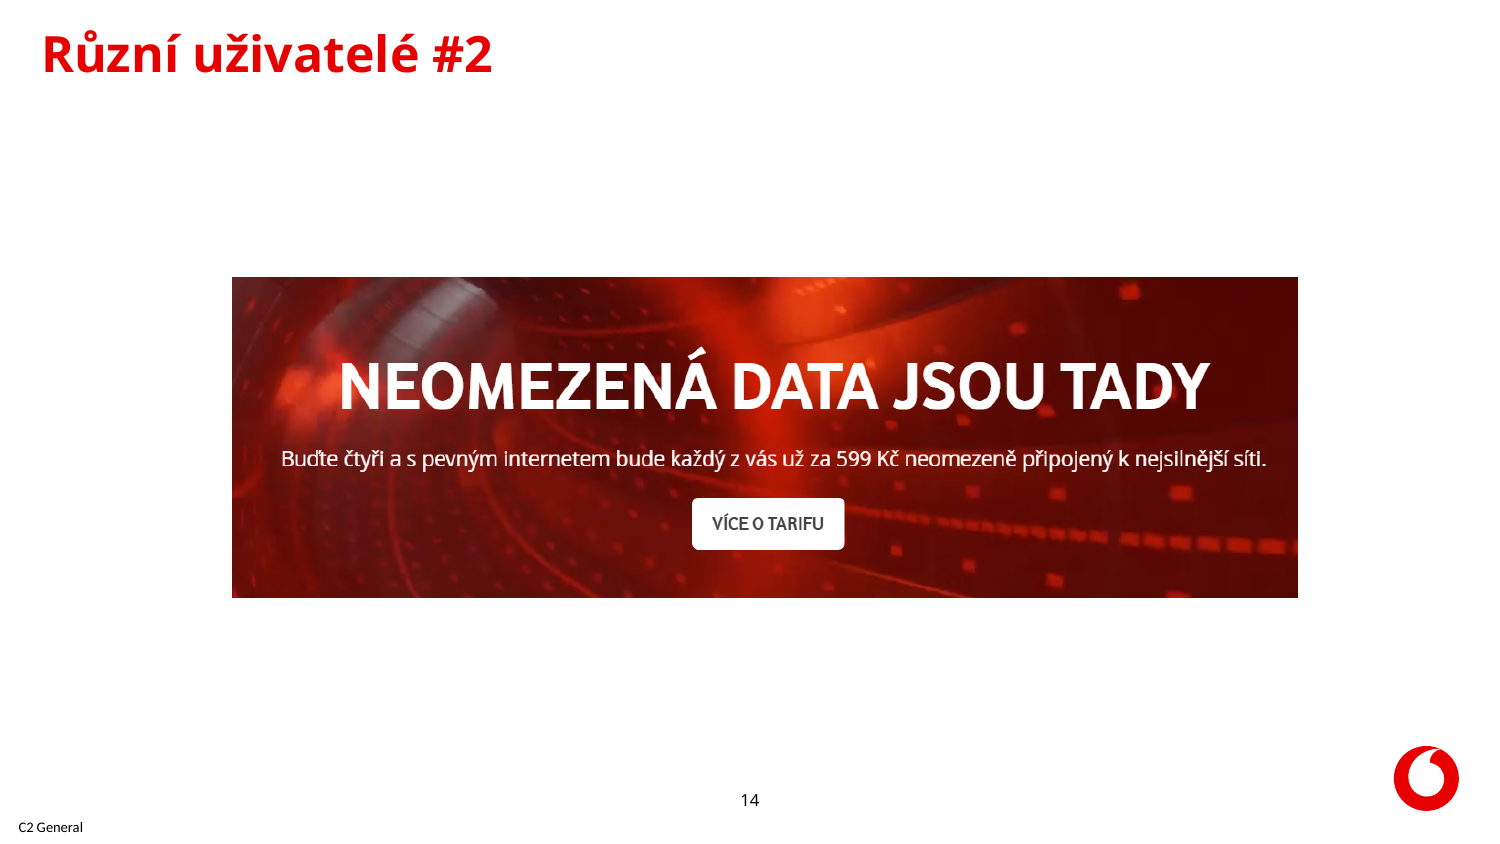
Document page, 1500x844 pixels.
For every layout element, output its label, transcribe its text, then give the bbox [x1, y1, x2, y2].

picture [232, 277, 1298, 598]
title Různí uživatelé #2 [41, 33, 1458, 144]
slide_number 14 [716, 773, 784, 813]
